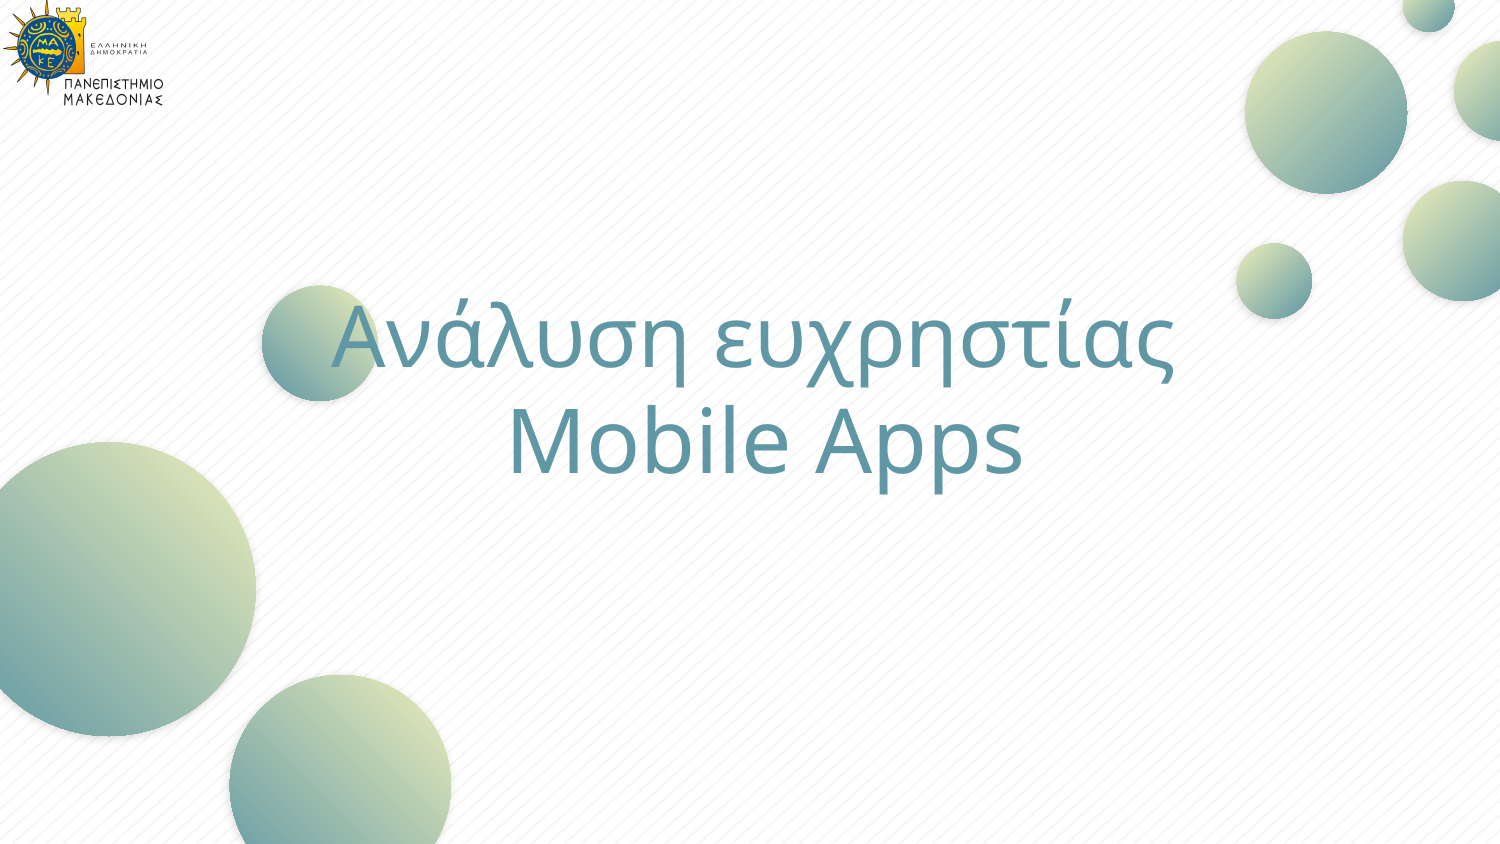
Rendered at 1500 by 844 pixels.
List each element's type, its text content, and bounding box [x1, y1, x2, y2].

picture [0, 0, 166, 109]
text_box Ανάλυση ευχρηστίας Mobile Apps [203, 267, 1328, 507]
